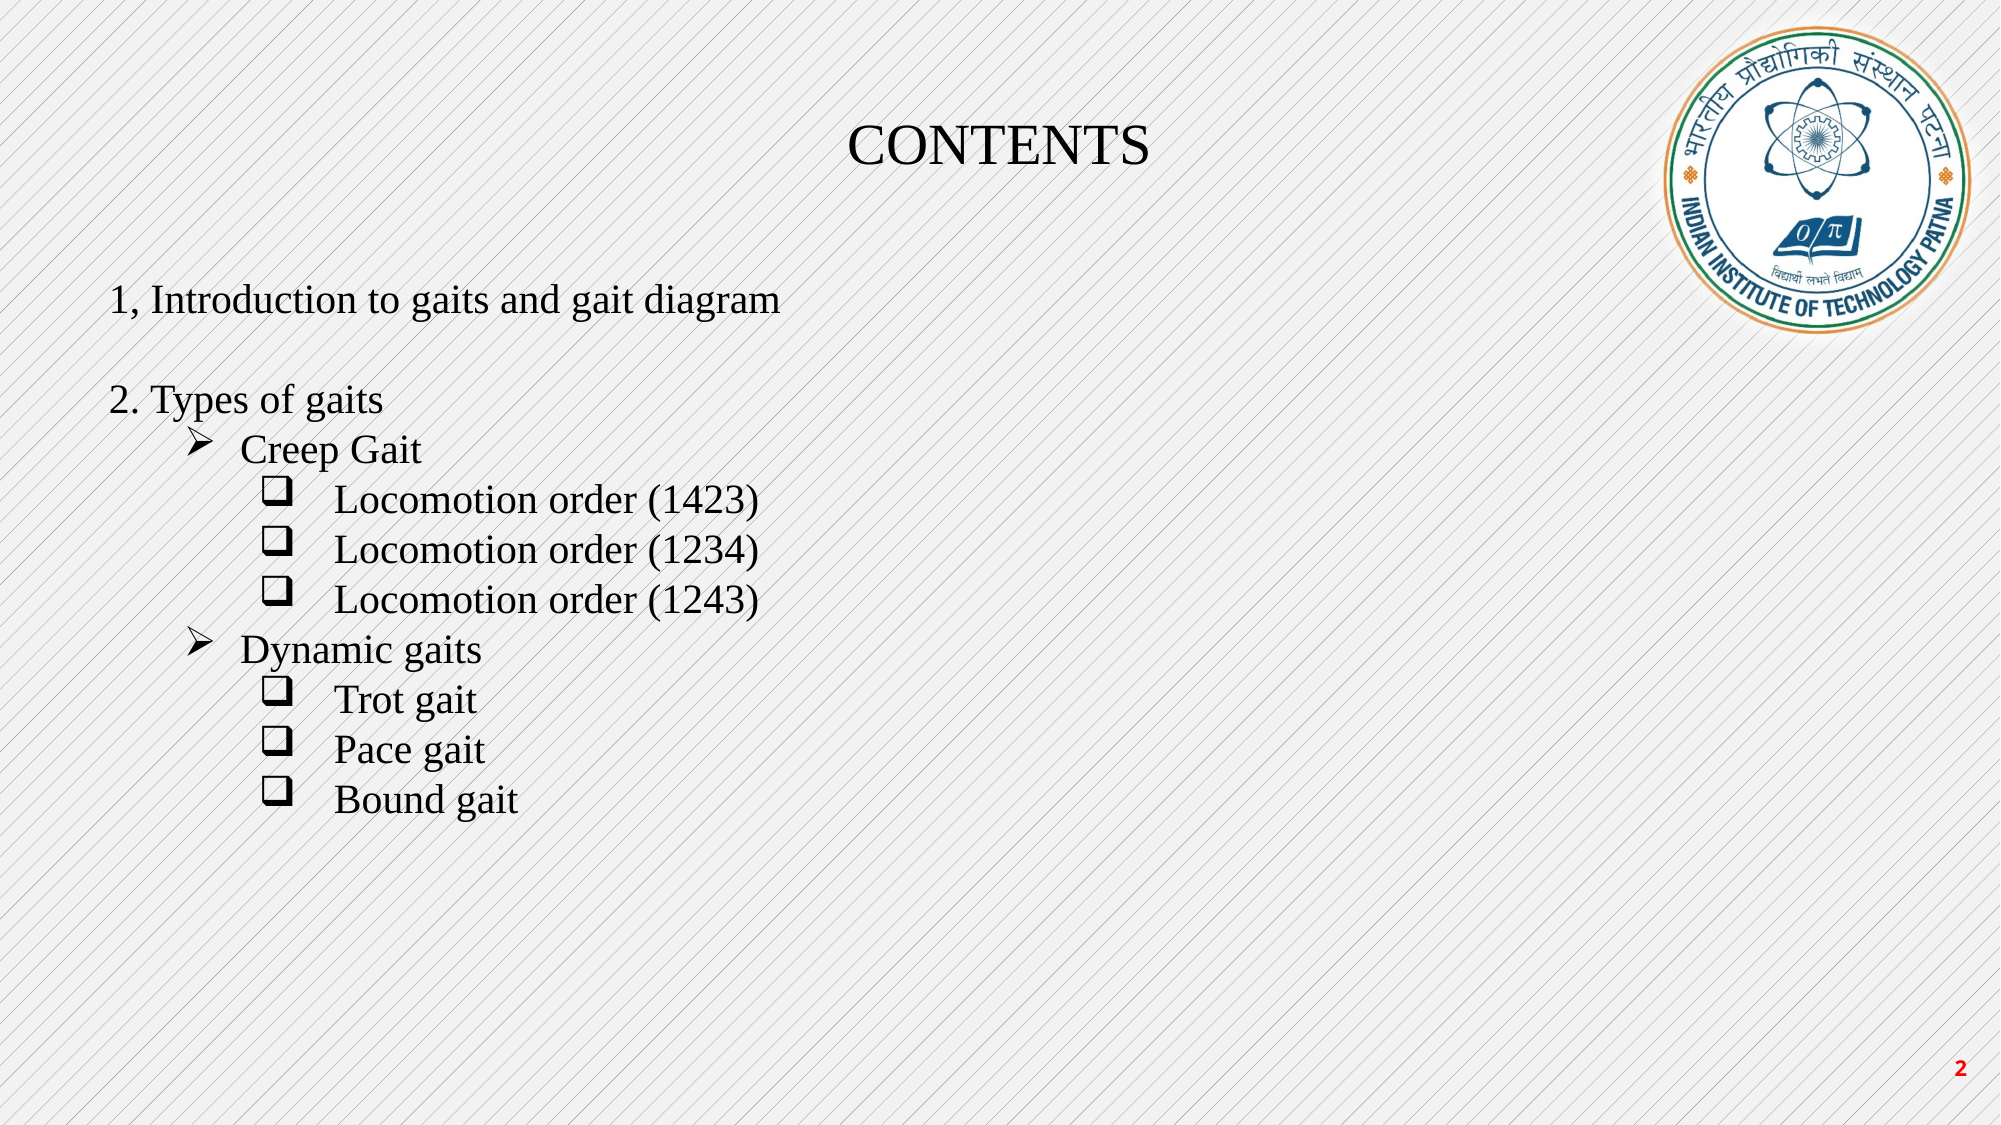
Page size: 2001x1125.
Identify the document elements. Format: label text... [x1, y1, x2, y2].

picture [1636, 0, 1998, 361]
text_box 1, Introduction to gaits and gait diagram 2. Types of gaits Creep Gait Locomotion order (1423) Locomotion order (1234) Locomotion order (1243) Dynamic gaits Trot gait Pace gait Bound gait [93, 264, 1892, 830]
slide_number 2 [1891, 1038, 1983, 1099]
title Contents [187, 70, 1636, 213]
